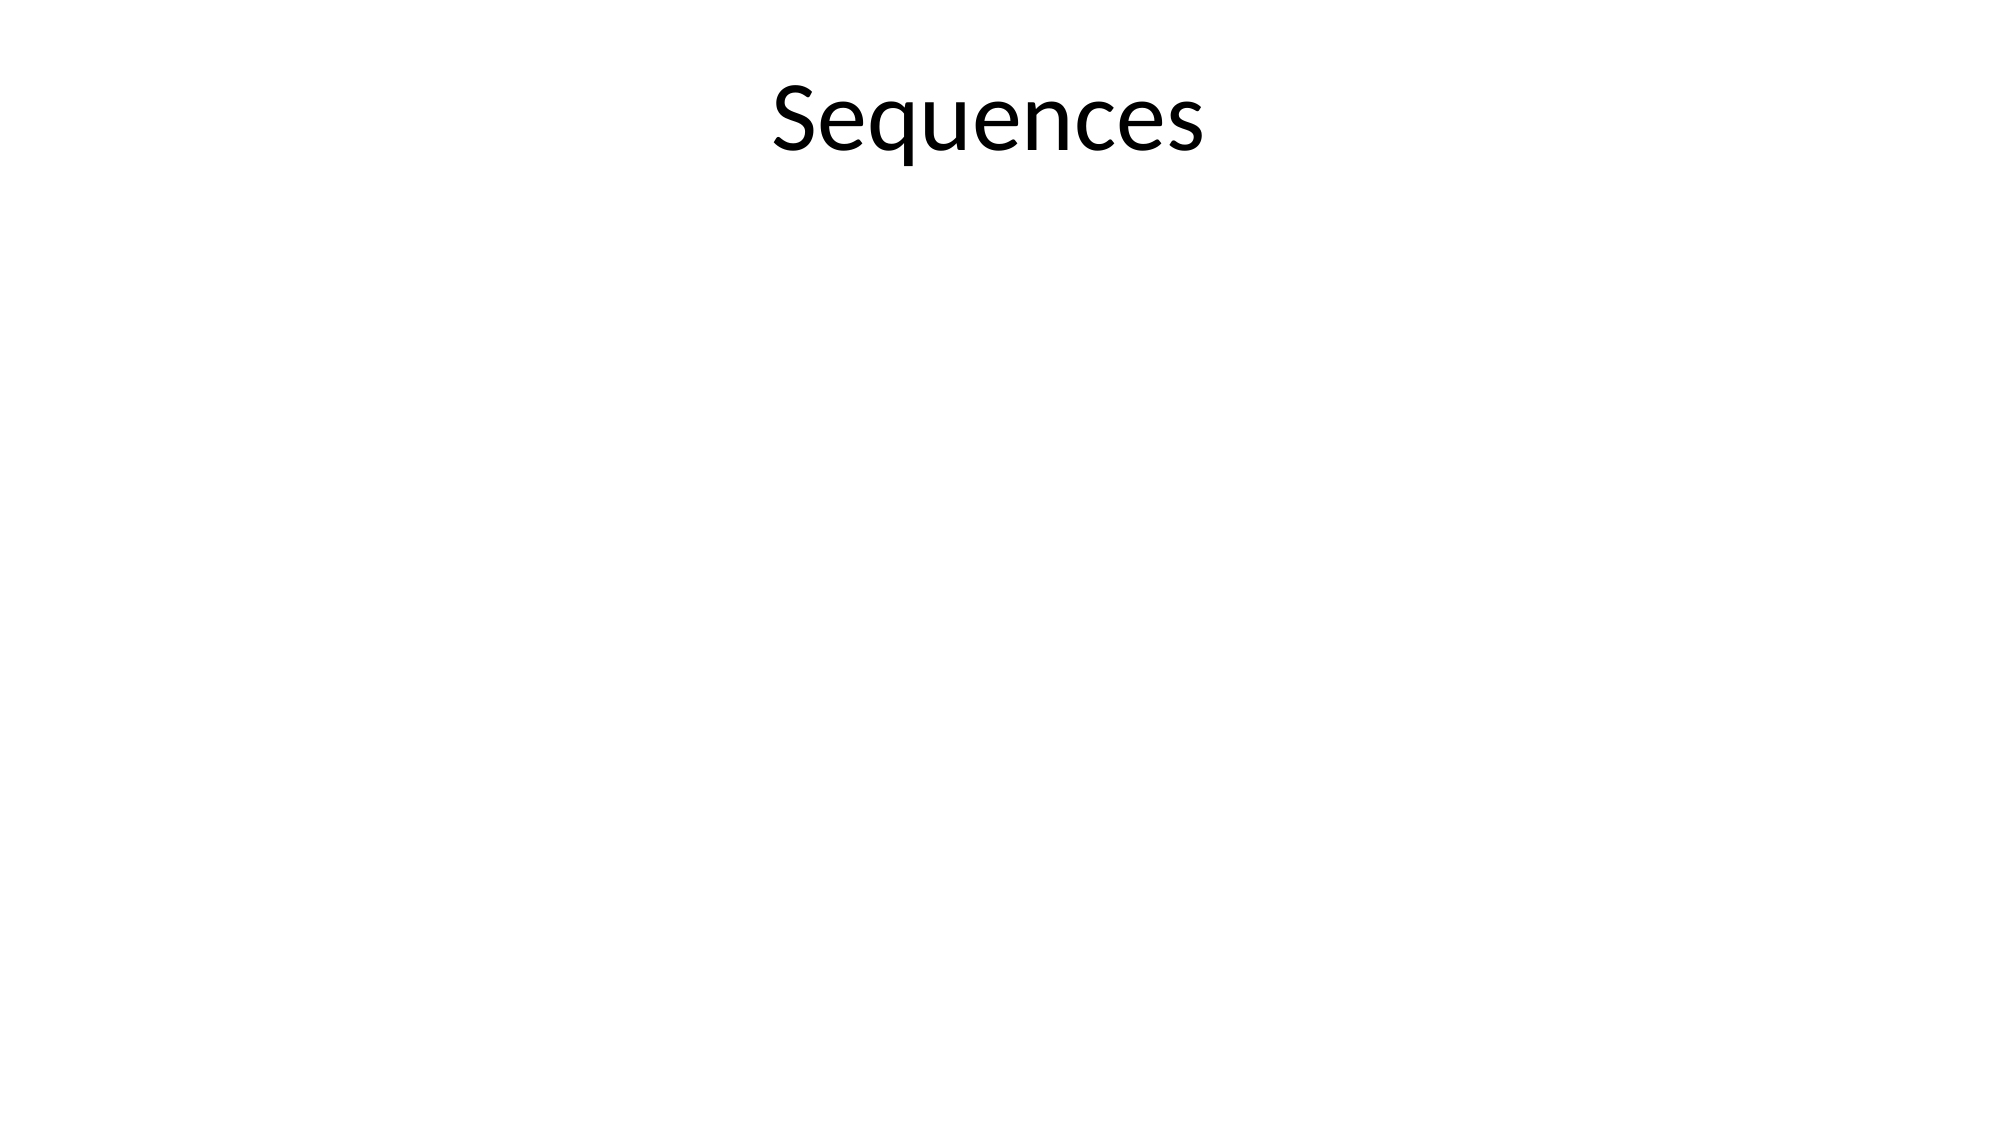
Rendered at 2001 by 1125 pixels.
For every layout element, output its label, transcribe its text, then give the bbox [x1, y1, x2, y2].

list Sequences [137, 43, 1863, 1014]
